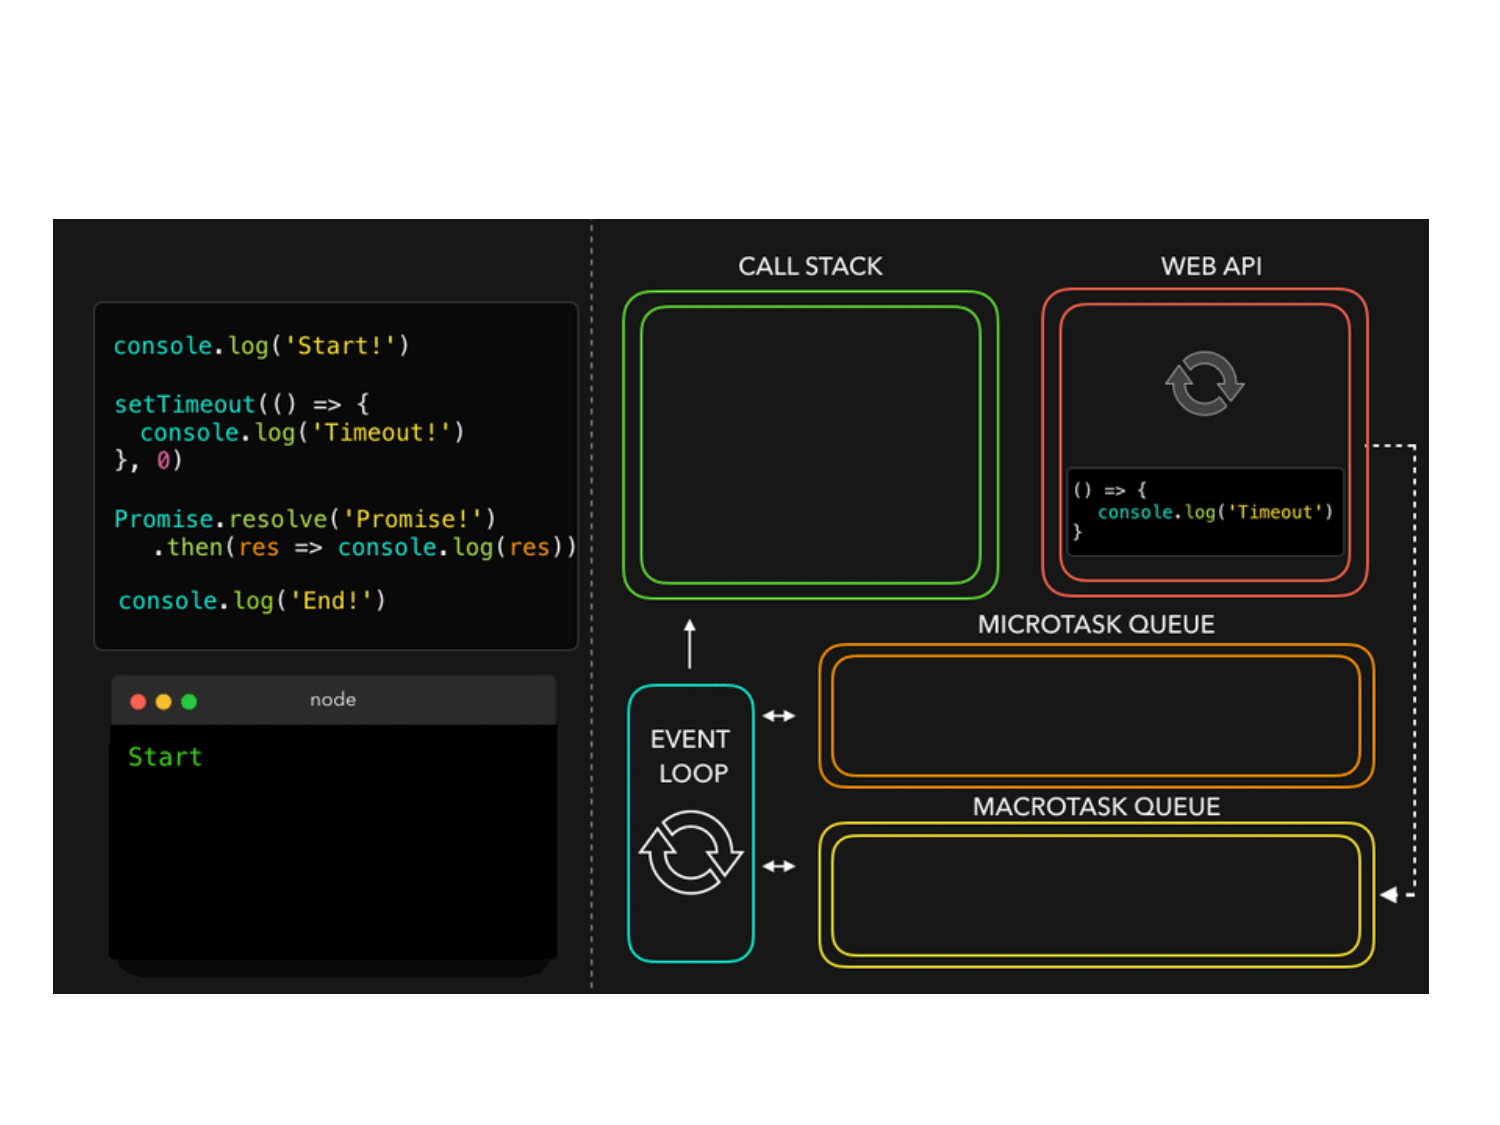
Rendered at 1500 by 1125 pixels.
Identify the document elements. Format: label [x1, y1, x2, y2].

picture [52, 219, 1429, 994]
